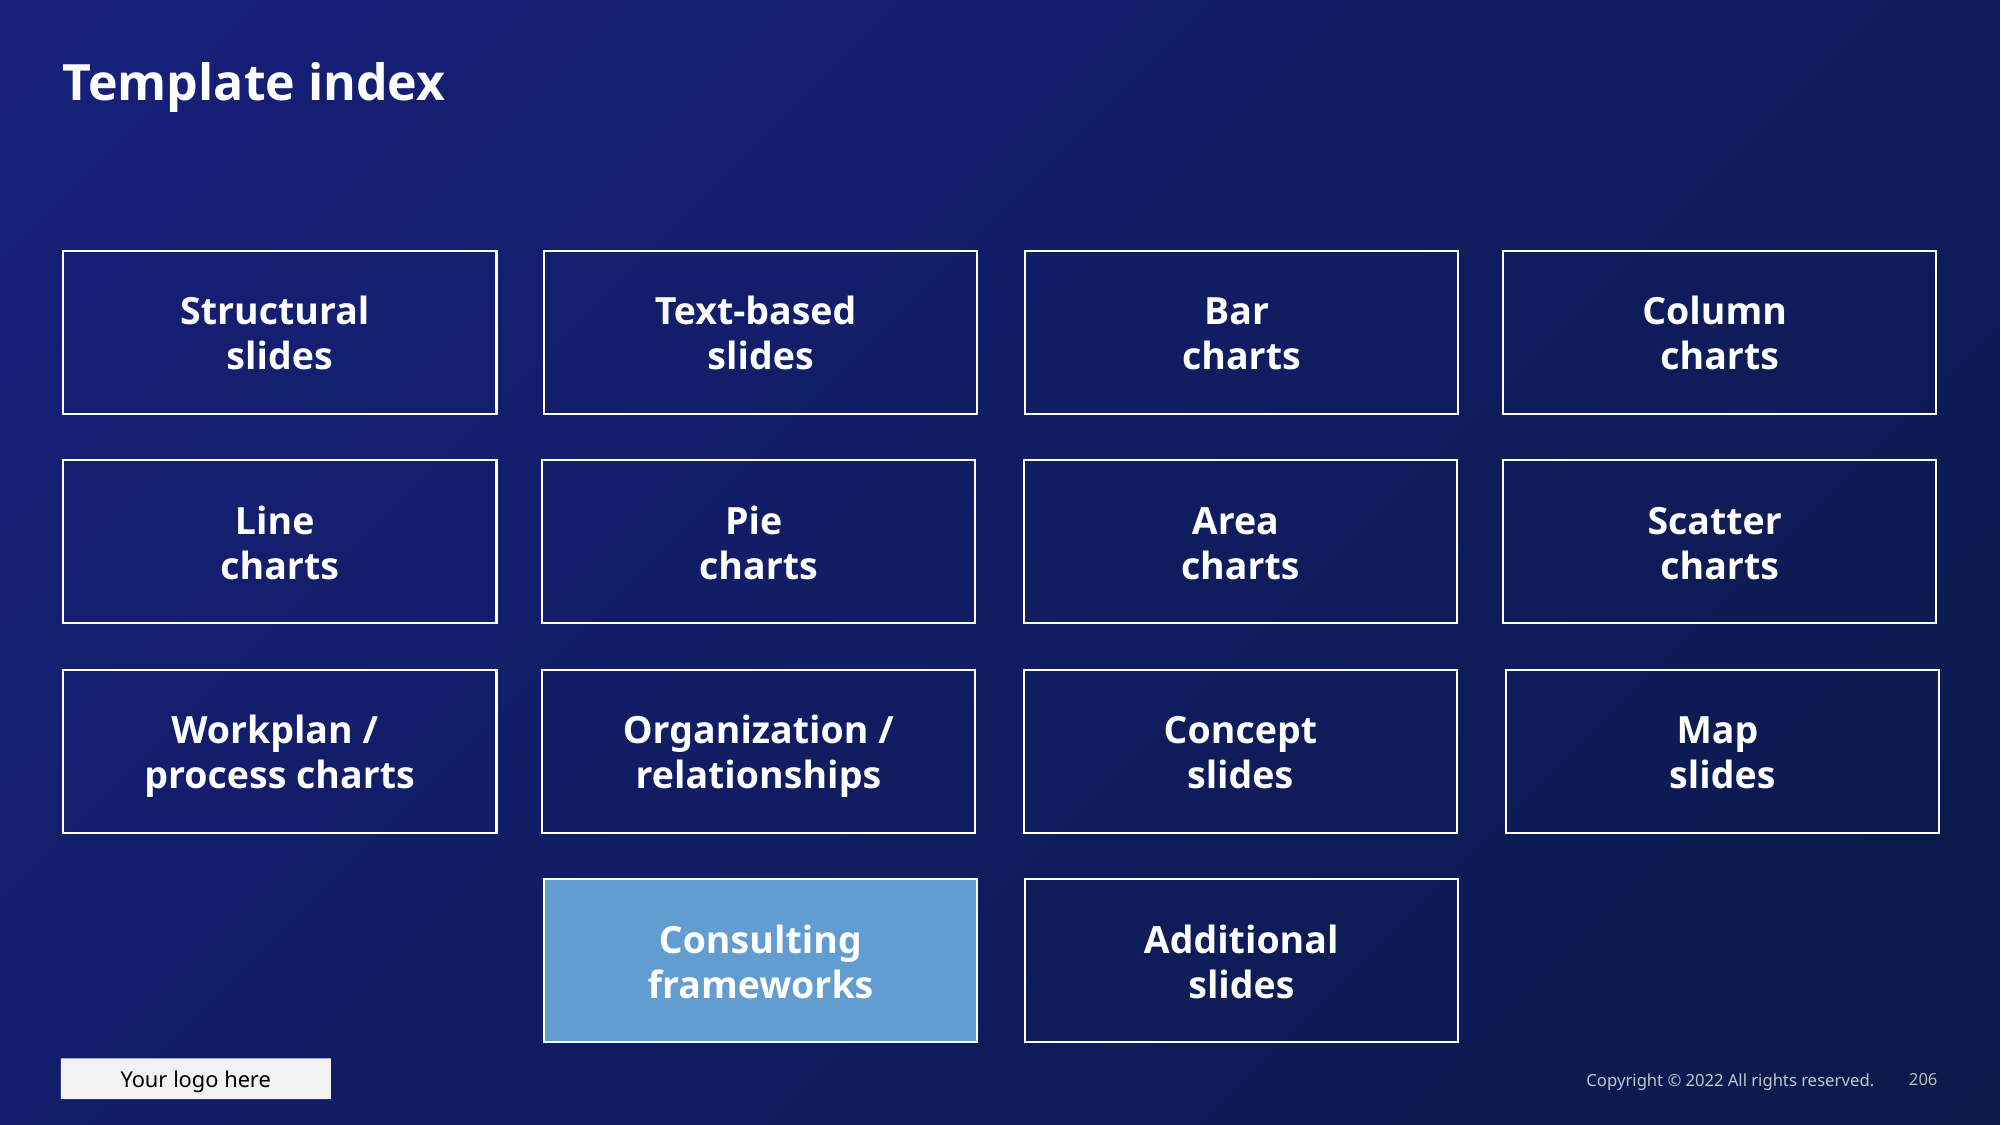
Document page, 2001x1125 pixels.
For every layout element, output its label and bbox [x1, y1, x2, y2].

text_box [541, 669, 976, 834]
text_box [1505, 669, 1940, 834]
text_box [541, 459, 976, 624]
text_box [1024, 878, 1459, 1043]
text_box [543, 878, 978, 1043]
text_box [1023, 459, 1458, 624]
title [63, 62, 1937, 143]
text_box [62, 250, 498, 415]
text_box [1023, 669, 1458, 834]
text_box [543, 250, 978, 415]
text_box [1502, 459, 1937, 624]
text_box [1024, 250, 1459, 415]
text_box [62, 459, 498, 624]
text_box [1502, 250, 1937, 415]
text_box [62, 669, 498, 834]
